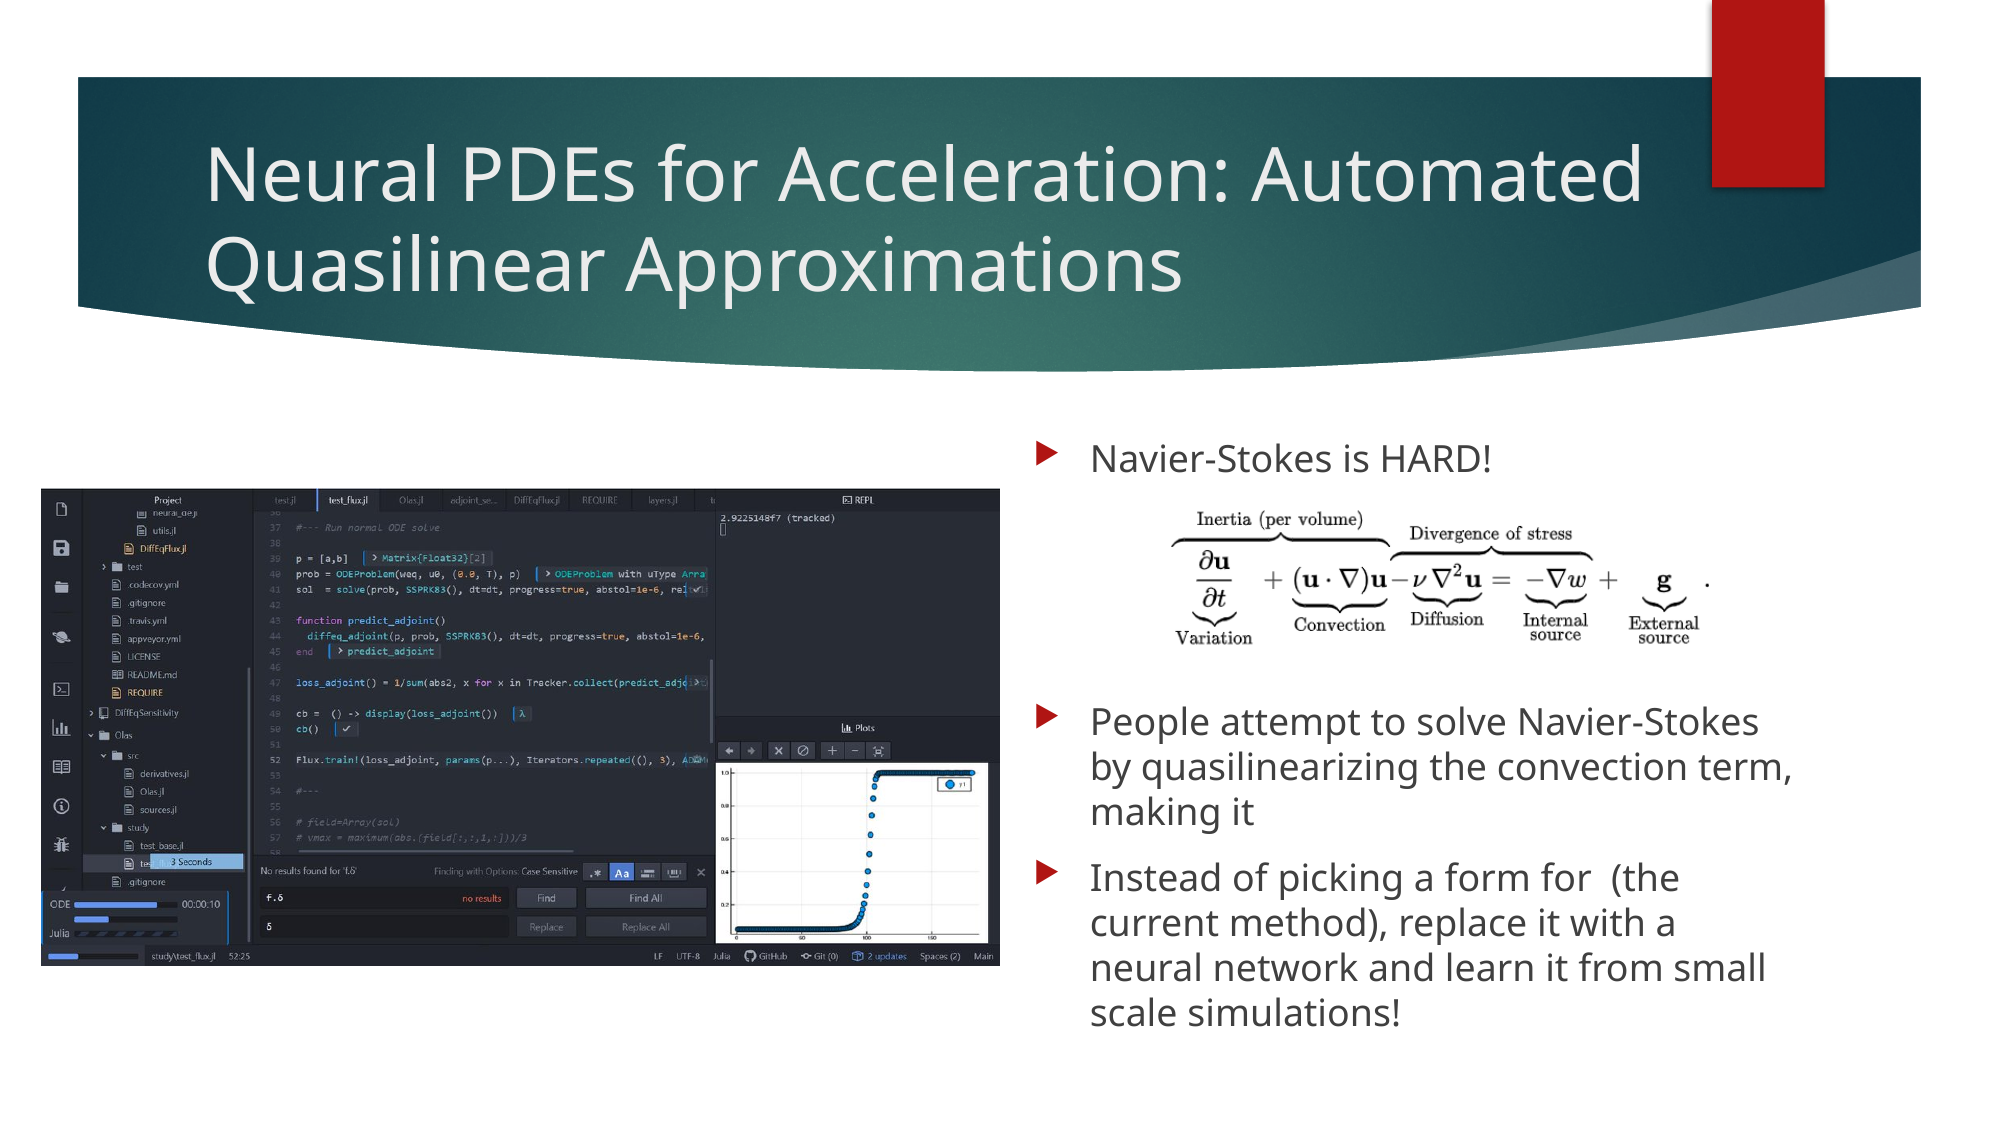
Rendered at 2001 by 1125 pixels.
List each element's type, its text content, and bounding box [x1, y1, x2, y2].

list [41, 488, 1001, 967]
picture [1165, 505, 1710, 654]
title Neural PDEs for Acceleration: Automated Quasilinear Approximations [189, 158, 1710, 275]
